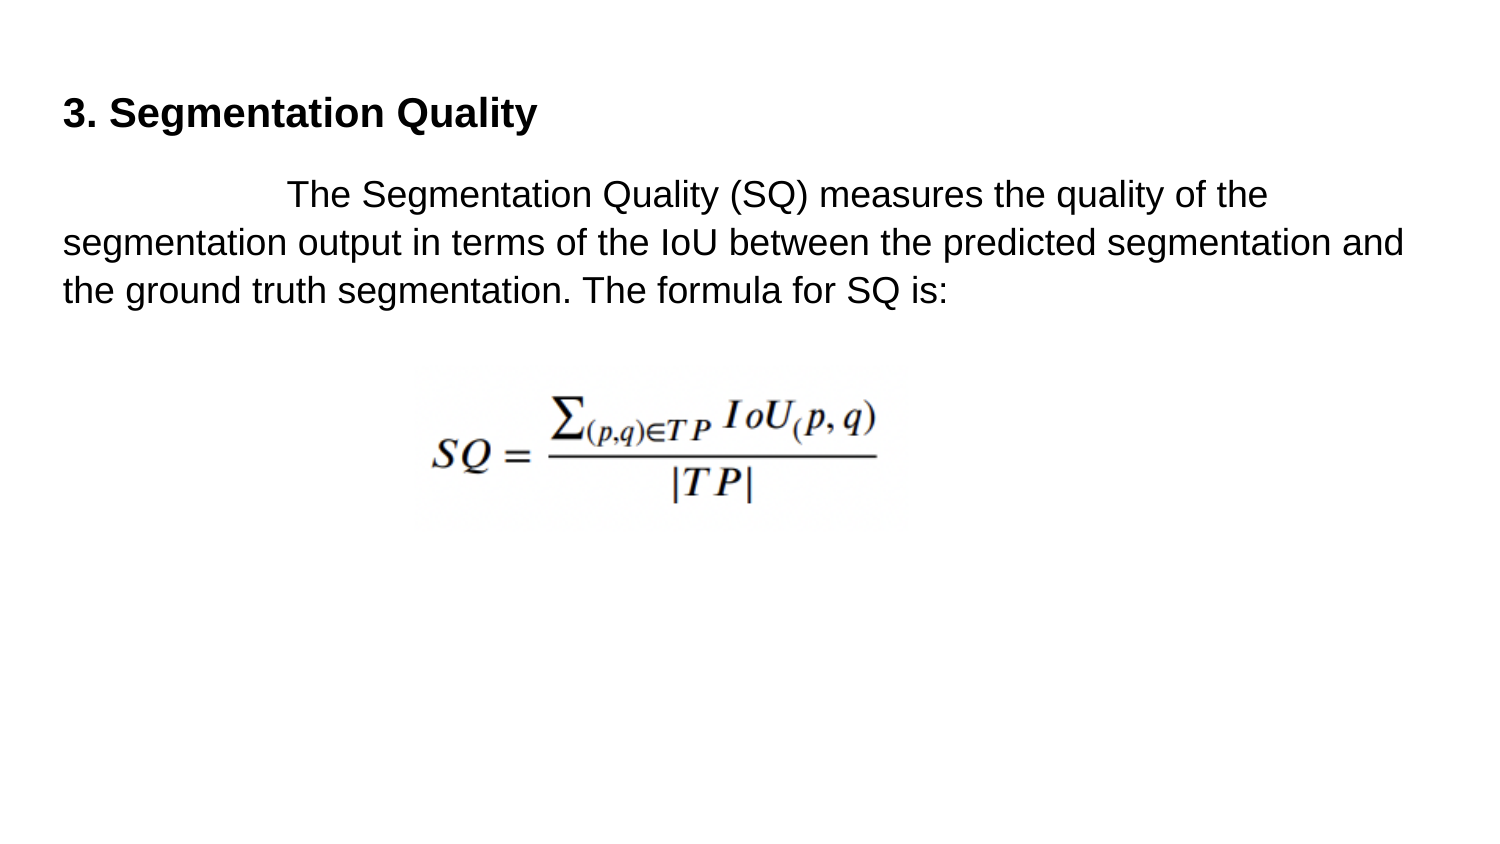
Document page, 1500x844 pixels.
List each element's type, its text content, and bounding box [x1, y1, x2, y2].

picture [414, 365, 909, 532]
list 3. Segmentation Quality The Segmentation Quality (SQ) measures the quality of the segmentation output in terms of the IoU between the predicted segmentation and the ground truth segmentation. The formula for SQ is: [47, 67, 1440, 766]
